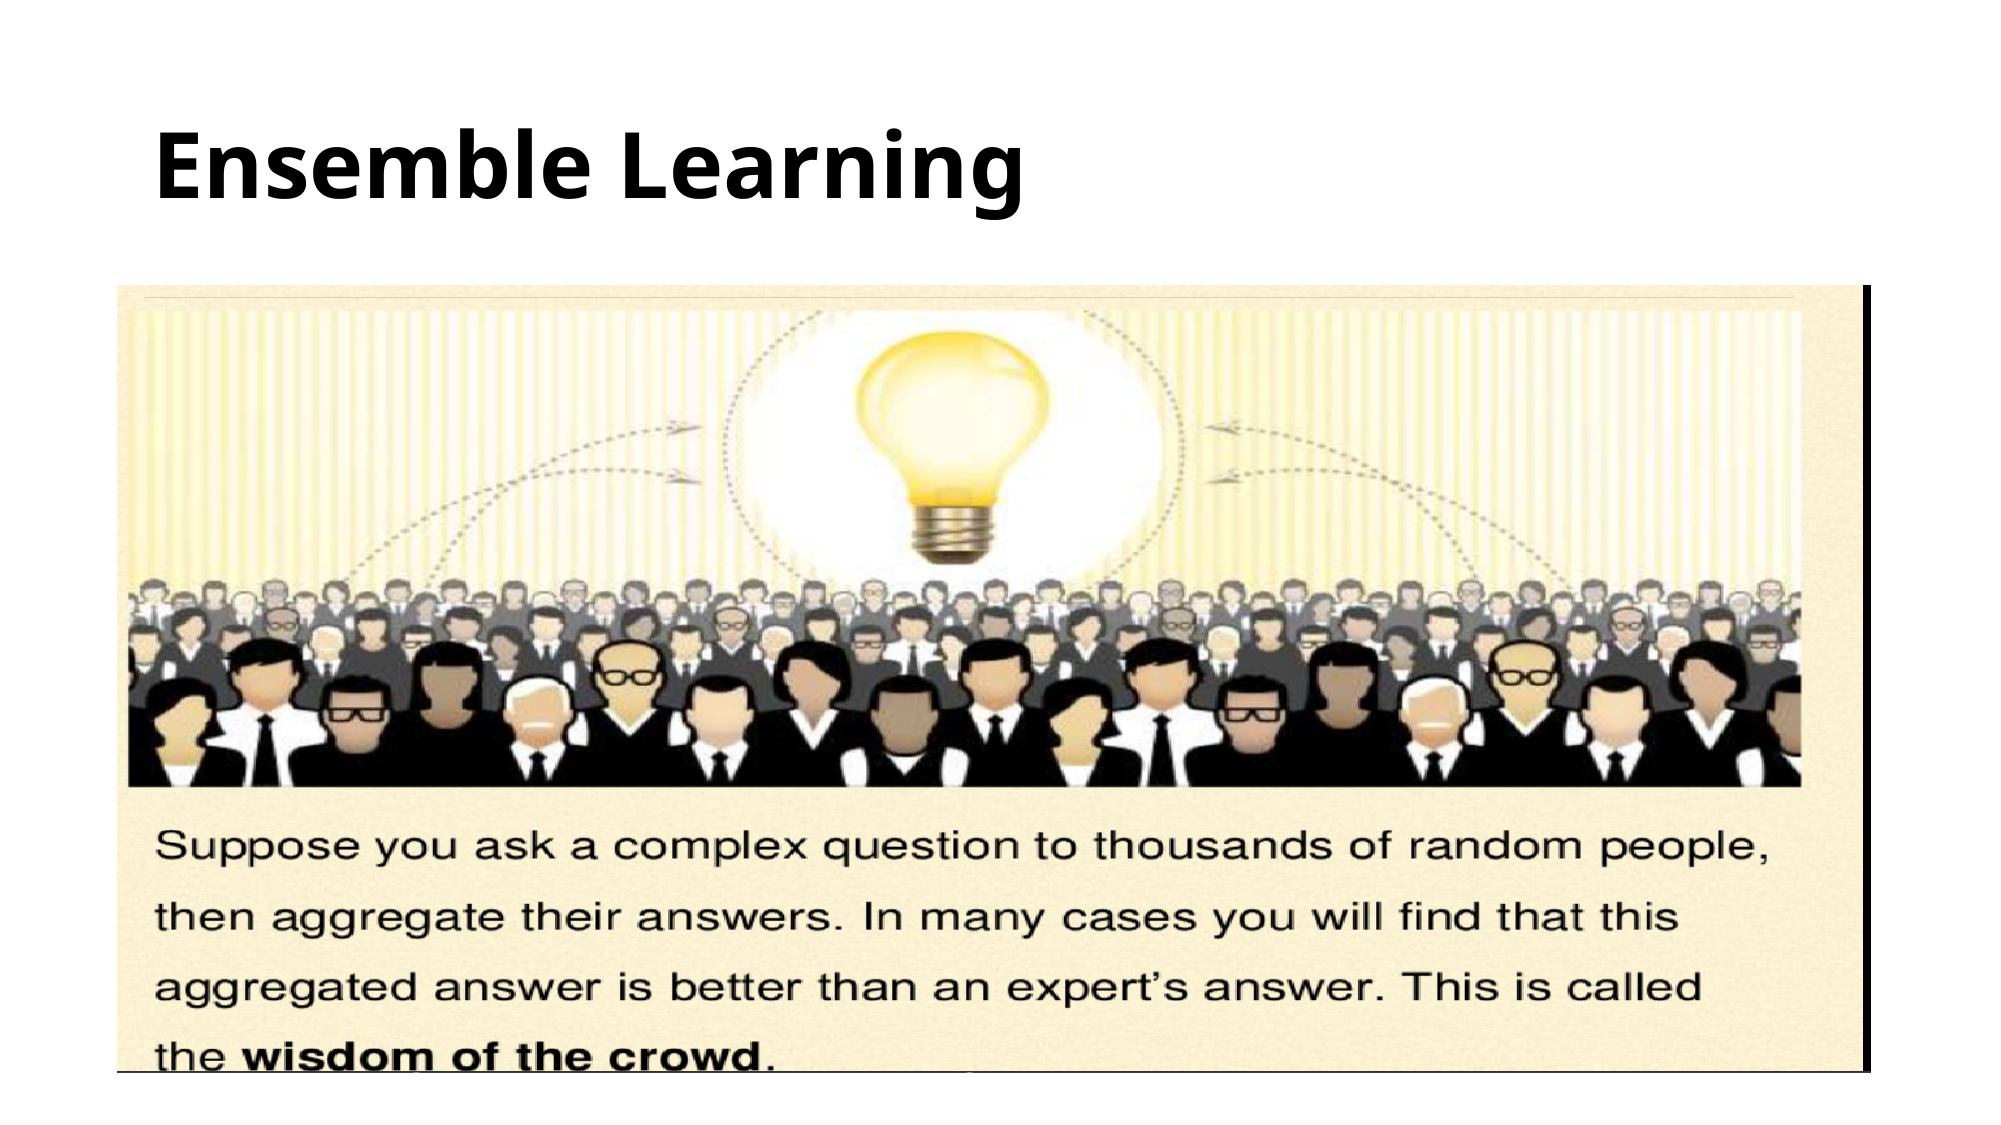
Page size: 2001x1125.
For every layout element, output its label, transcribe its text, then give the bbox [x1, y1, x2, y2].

picture [117, 285, 1871, 1073]
title Ensemble Learning [137, 59, 1863, 278]
